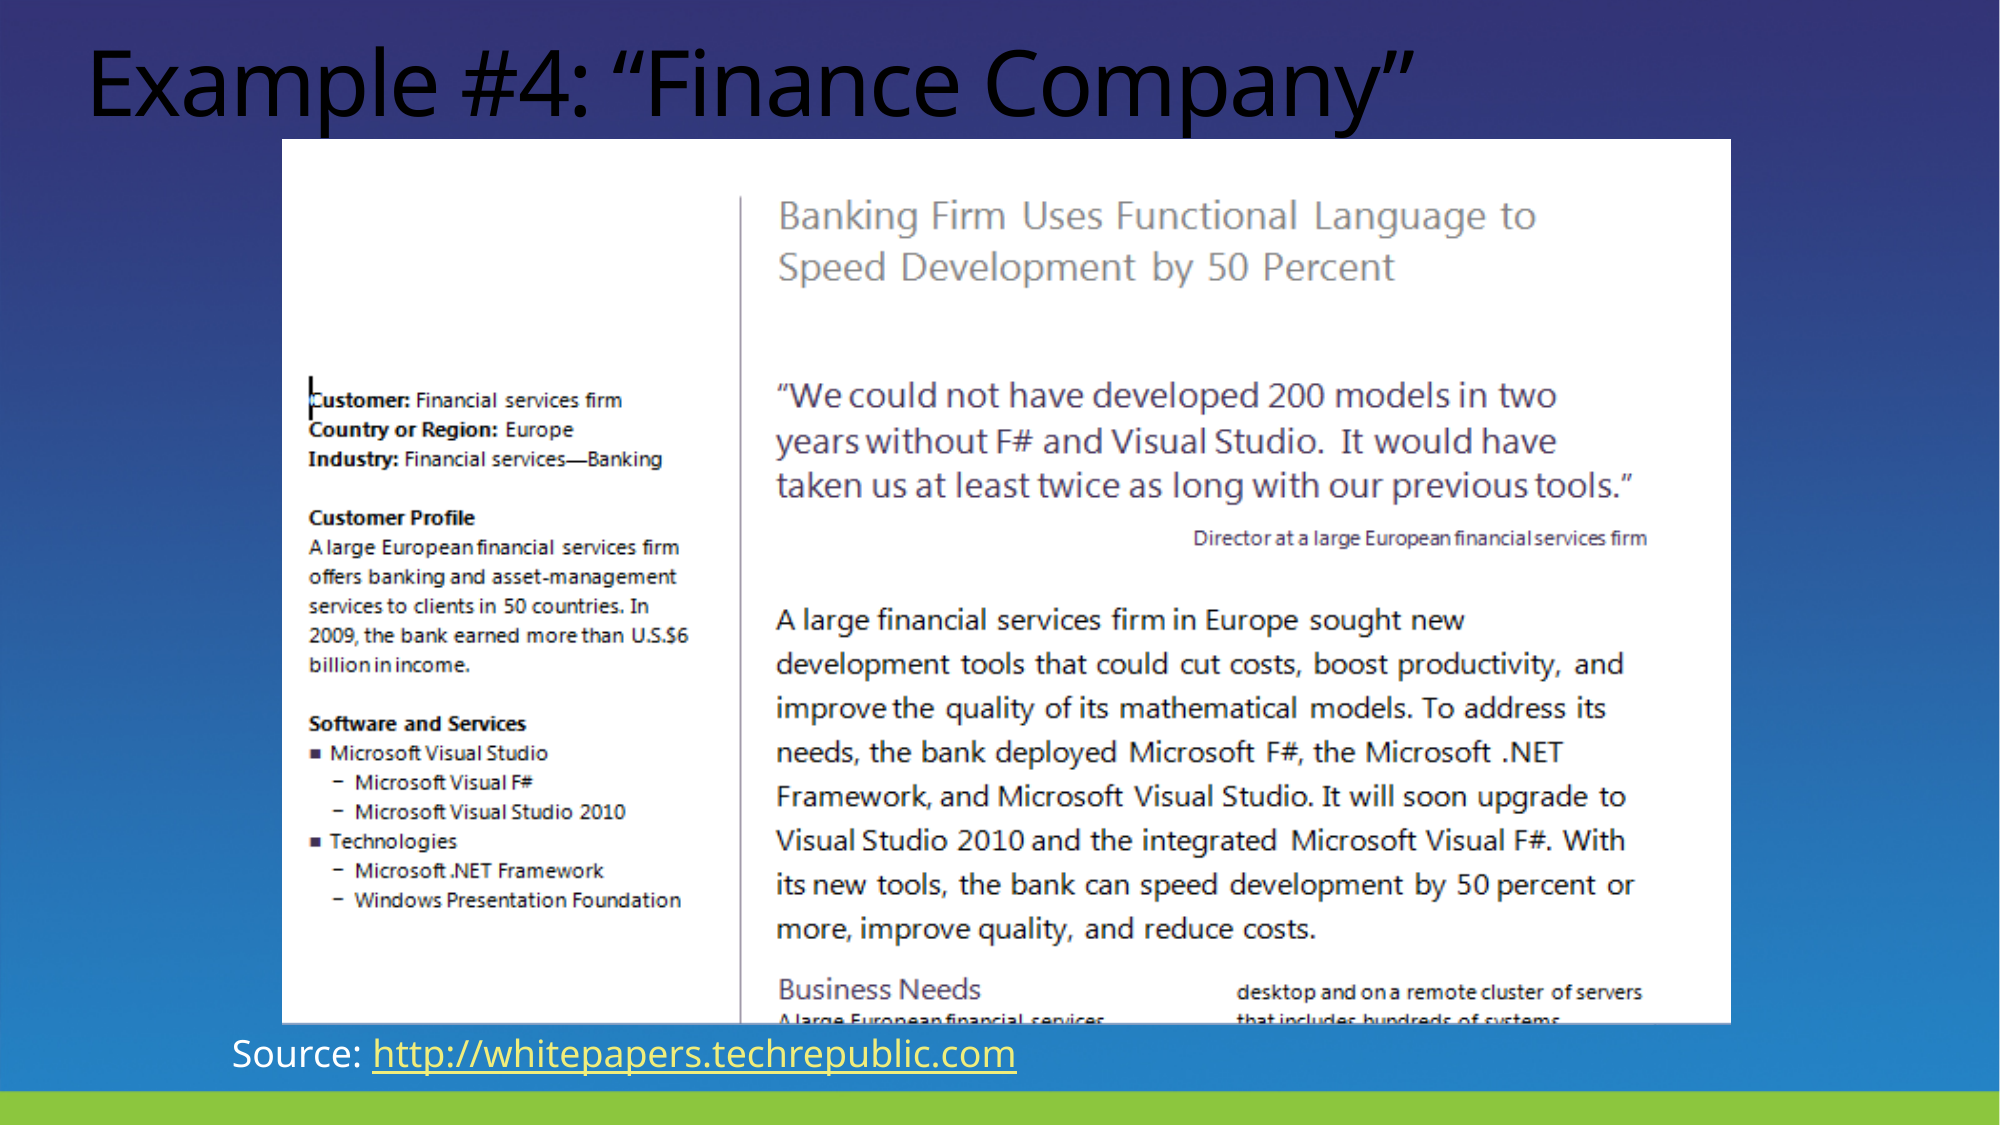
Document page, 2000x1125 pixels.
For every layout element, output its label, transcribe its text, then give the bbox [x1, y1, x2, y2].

title Example #4: “Finance Company” [85, 37, 1914, 138]
picture [0, 0, 2000, 1125]
text_box Source: http://whitepapers.techrepublic.com [217, 1023, 1042, 1089]
